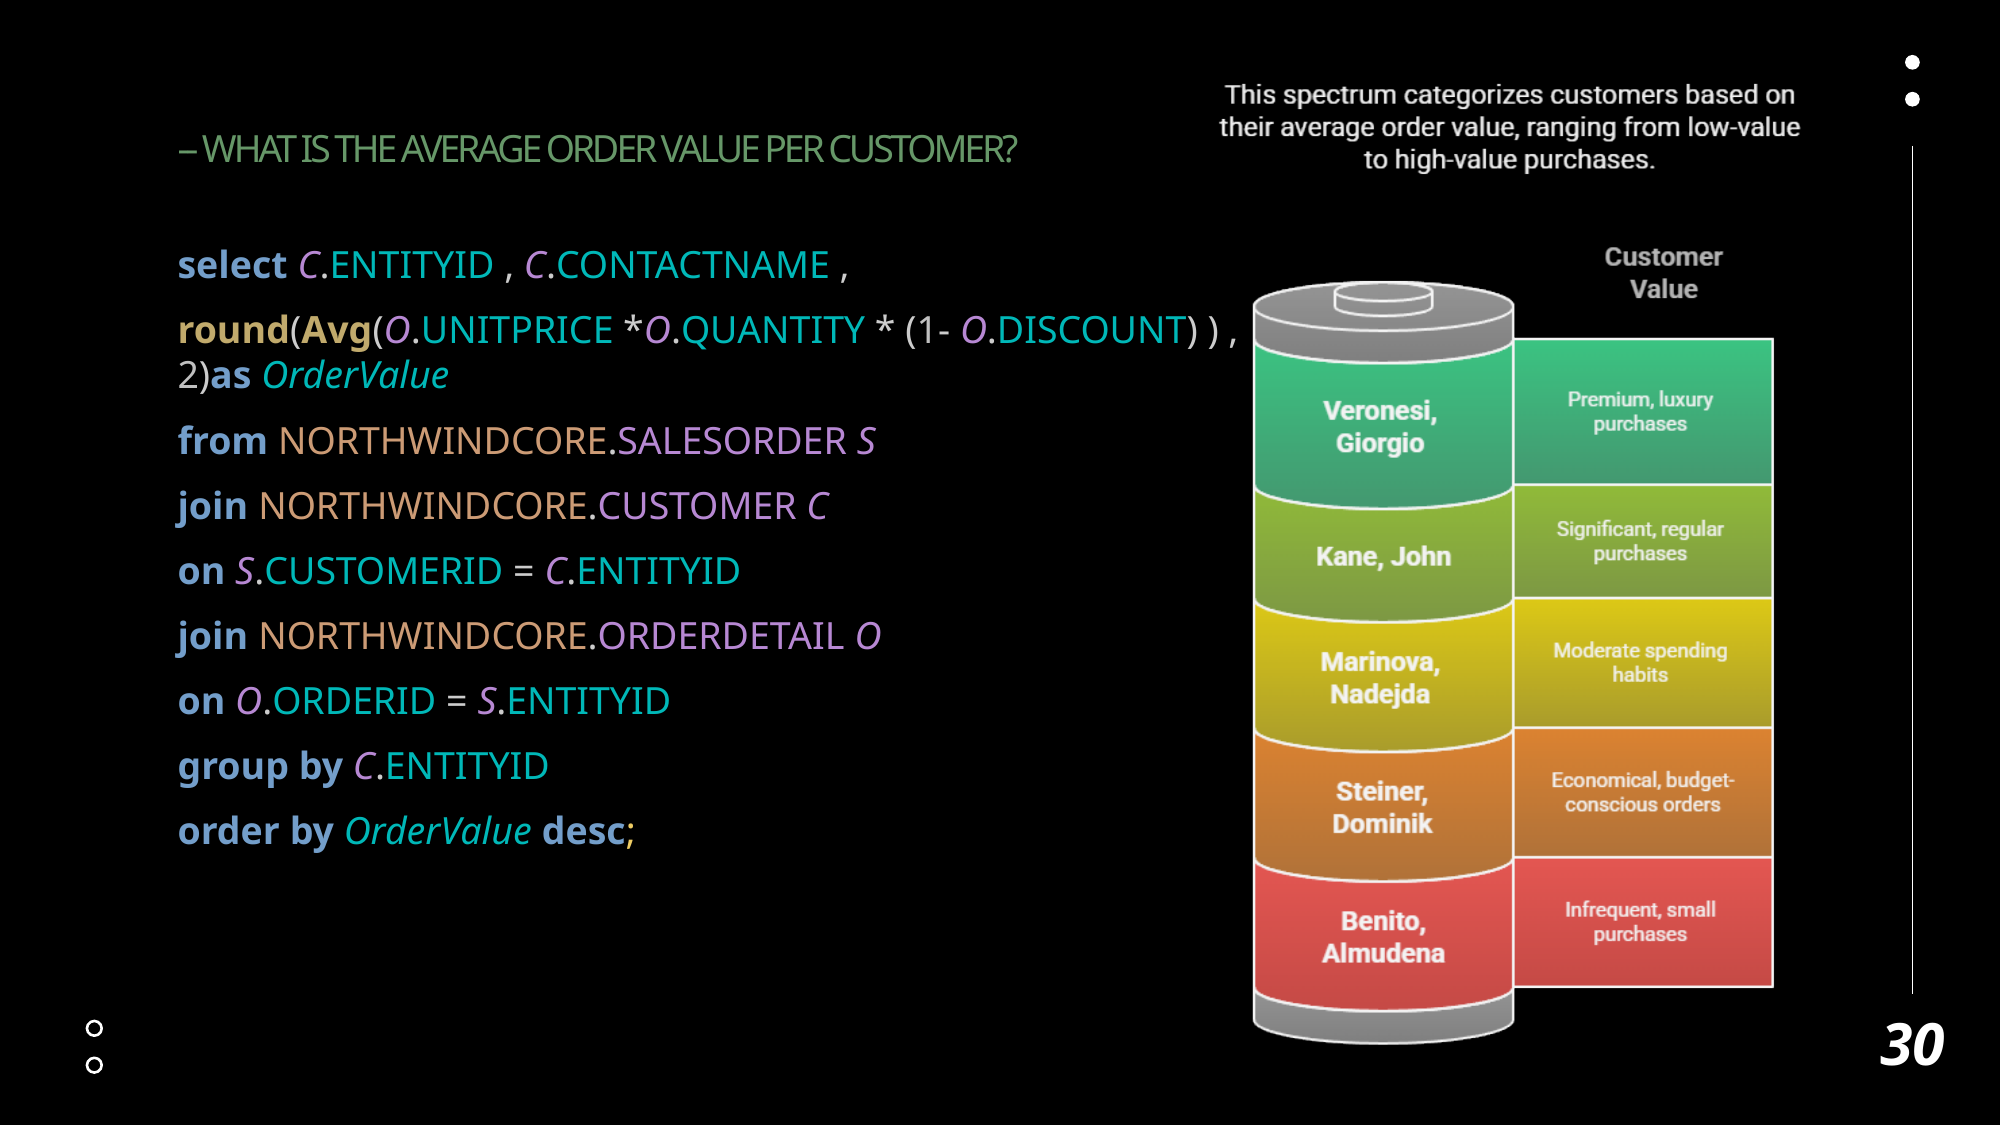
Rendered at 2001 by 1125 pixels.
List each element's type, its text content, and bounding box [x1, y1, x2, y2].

slide_number 30 [1854, 1024, 1972, 1070]
title -- What is the average order value per customer? [177, 99, 1173, 206]
list select C.ENTITYID , C.CONTACTNAME , round(Avg(O.UNITPRICE *O.QUANTITY * (1- O.DISCOUNT) ) , 2)as OrderValue from NORTHWINDCORE.SALESORDER S join NORTHWINDCORE.CUSTOMER C on S.CUSTOMERID = C.ENTITYID join NORTHWINDCORE.ORDERDETAIL O on O.ORDERID = S.ENTITYID group by C.ENTITYID order by OrderValue desc; [177, 241, 1173, 536]
picture [1173, 15, 1854, 1125]
